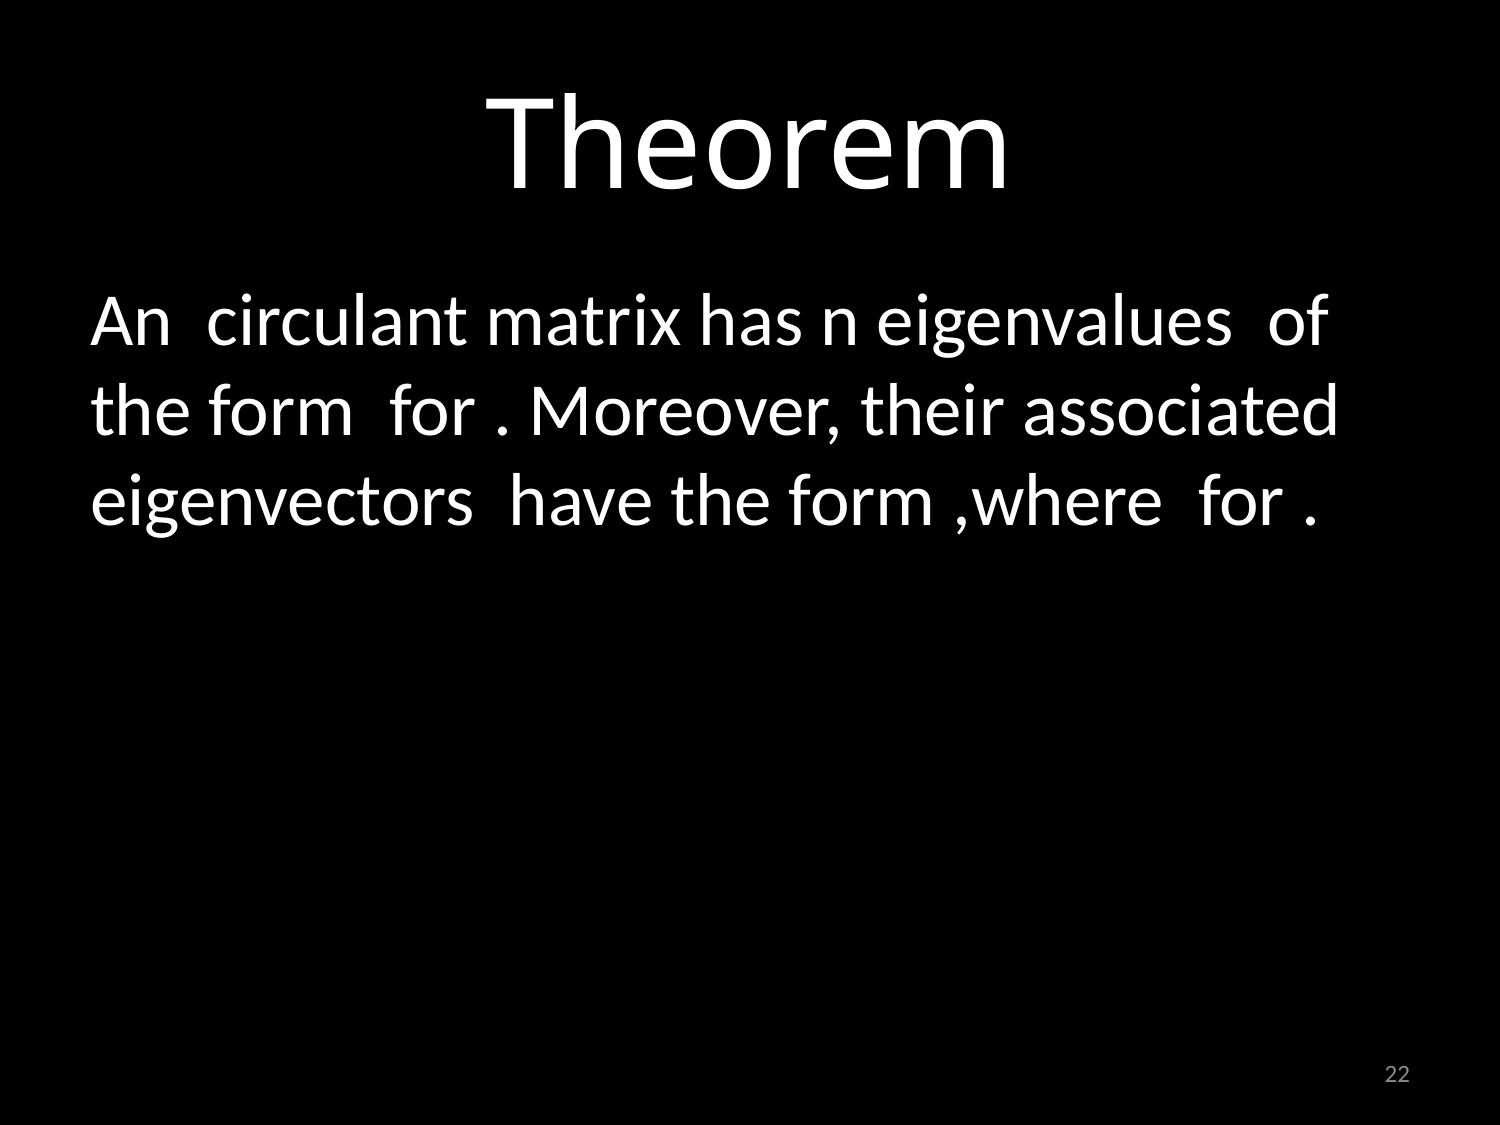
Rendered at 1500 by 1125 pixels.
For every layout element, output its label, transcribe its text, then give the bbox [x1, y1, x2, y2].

slide_number 22 [1074, 1042, 1425, 1103]
title Theorem [75, 45, 1425, 233]
